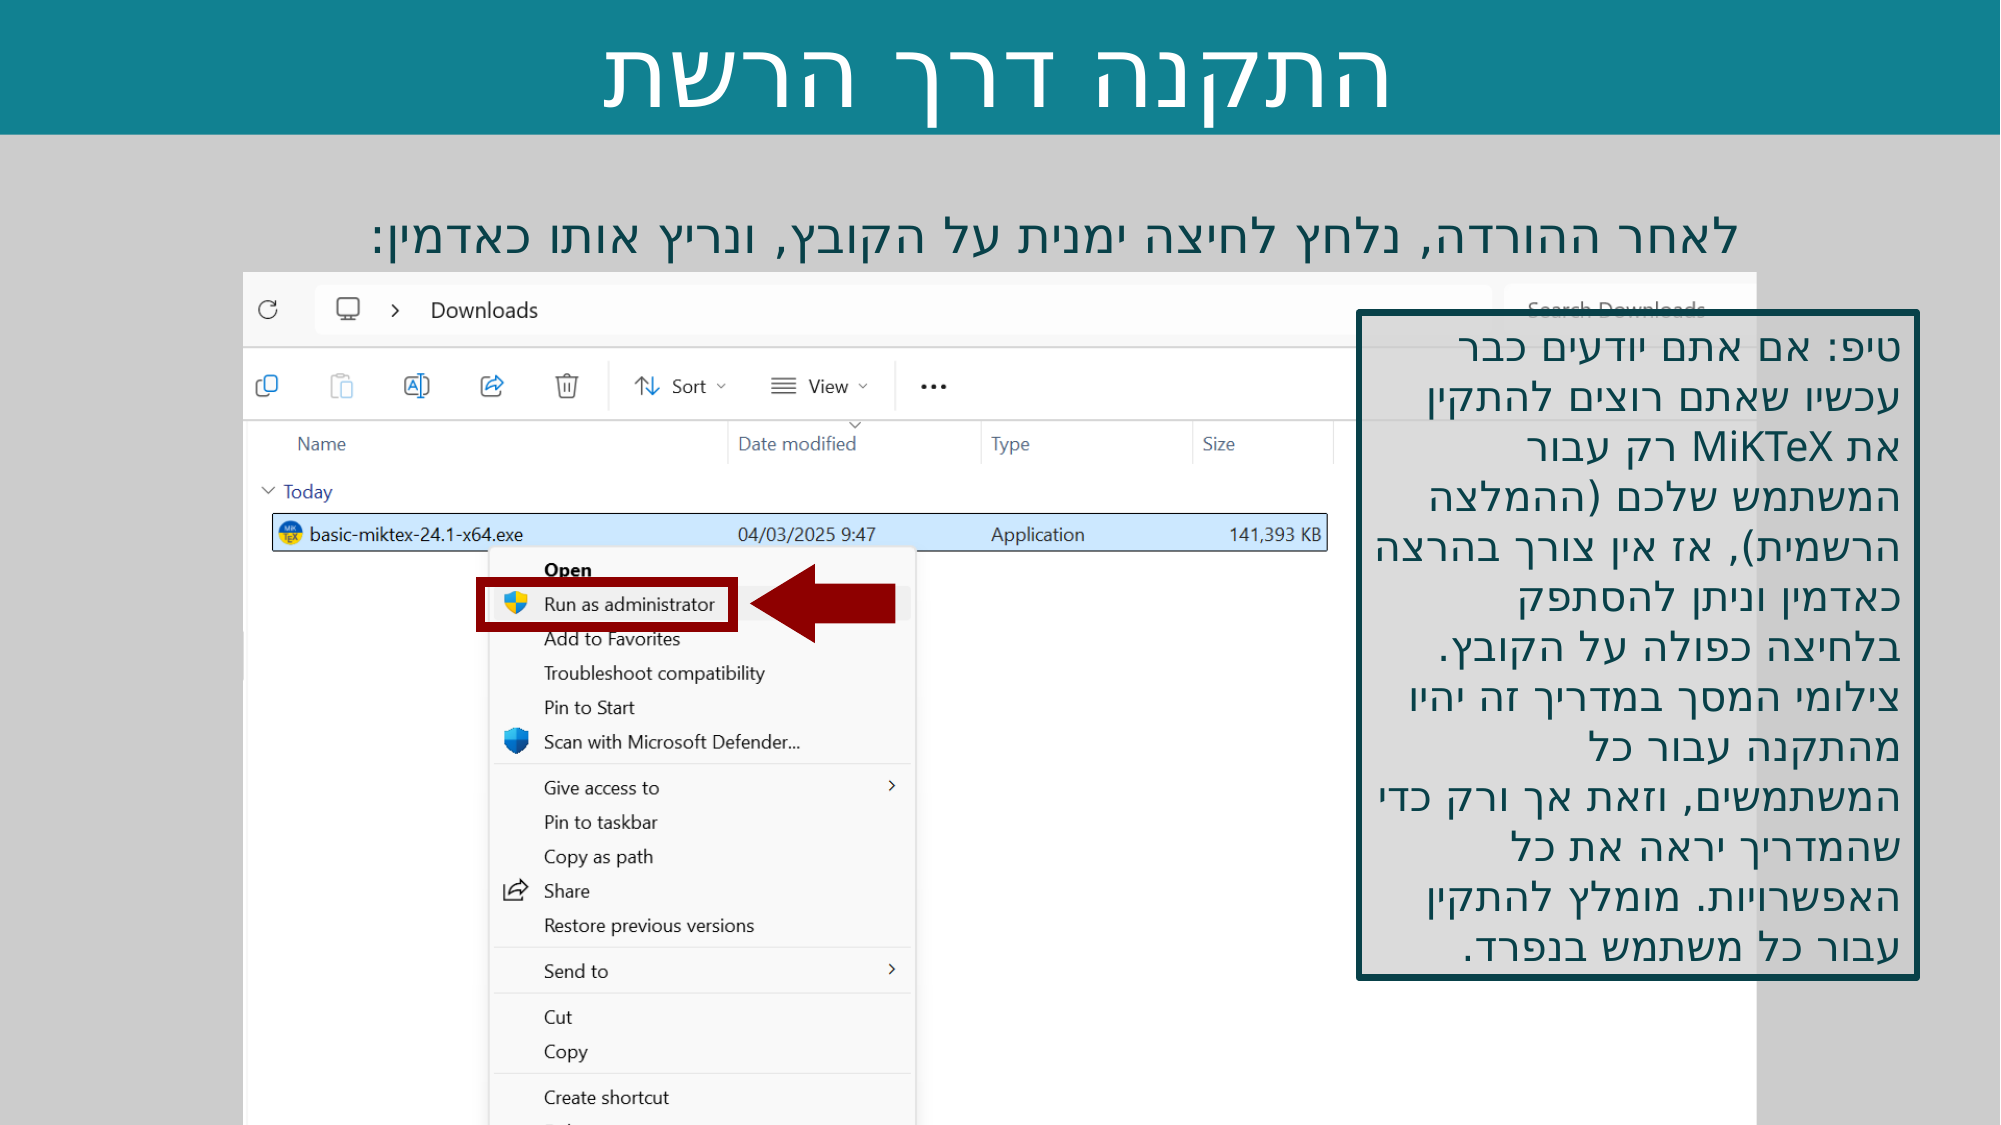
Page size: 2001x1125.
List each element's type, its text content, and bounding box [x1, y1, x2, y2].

text_box טיפ: אם אתם יודעים כבר עכשיו שאתם רוצים להתקין את MiKTeX רק עבור המשתמש שלכם (ההמלצה הרשמית), אז אין צורך בהרצה כאדמין וניתן להסתפק בלחיצה כפולה על הקובץ. צילומי המסך במדריך זה יהיו מהתקנה עבור כל המשתמשים, וזאת אך ורק כדי שהמדריך יראה את כל האפשרויות. מומלץ להתקין עבור כל משתמש בנפרד. [1757, 312, 1917, 978]
text_box התקנה דרך הרשת [0, 0, 2000, 135]
text_box לאחר ההורדה, נלחץ לחיצה ימנית על הקובץ, ונריץ אותו כאדמין: [243, 136, 1757, 271]
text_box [243, 272, 1757, 1125]
